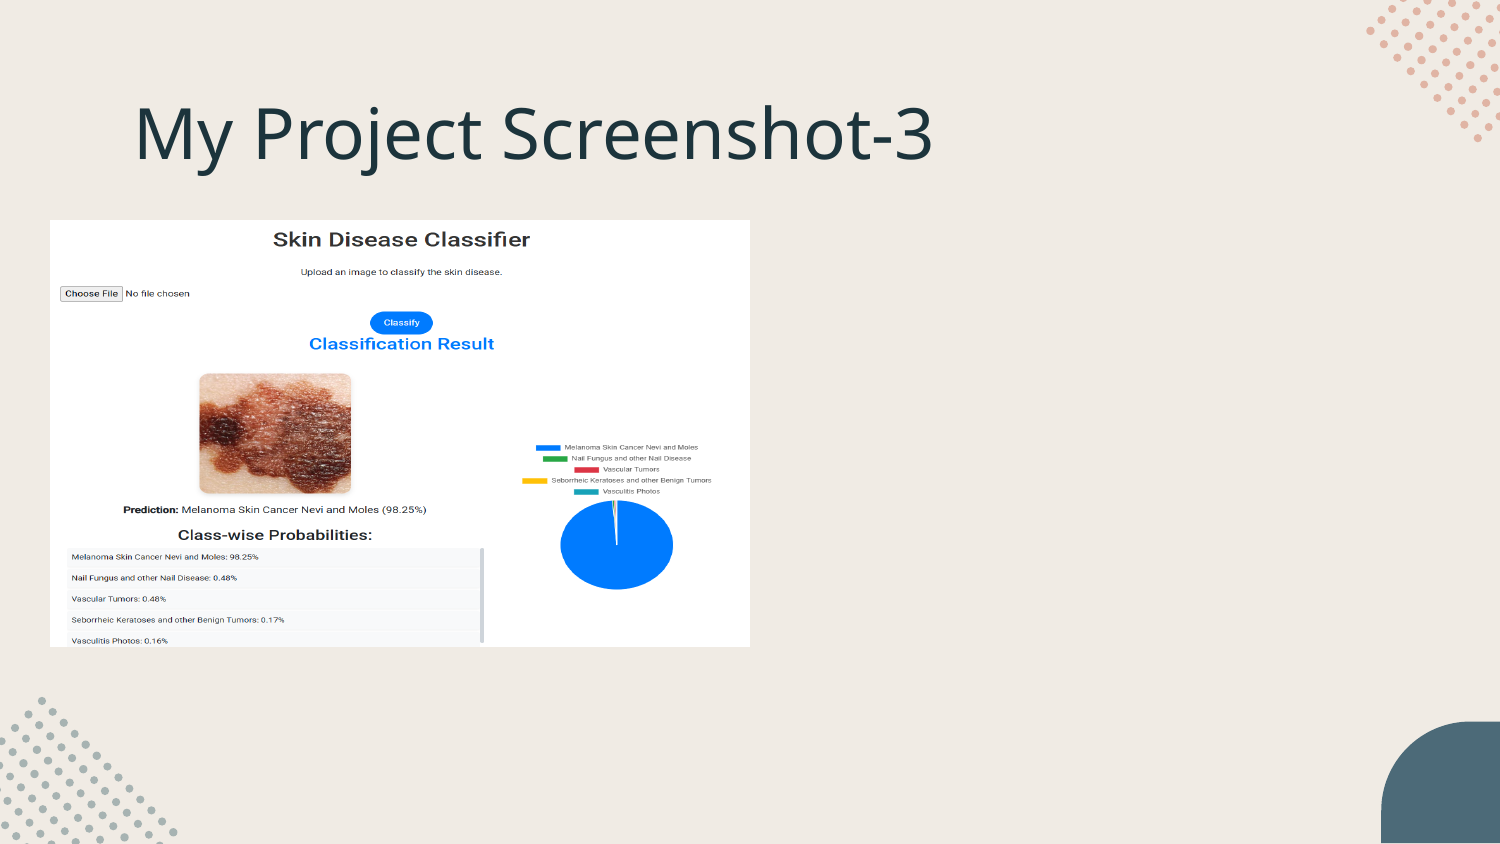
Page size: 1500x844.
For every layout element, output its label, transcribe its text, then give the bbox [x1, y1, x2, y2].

title My Project Screenshot-3 [118, 90, 1382, 196]
picture [50, 220, 751, 647]
